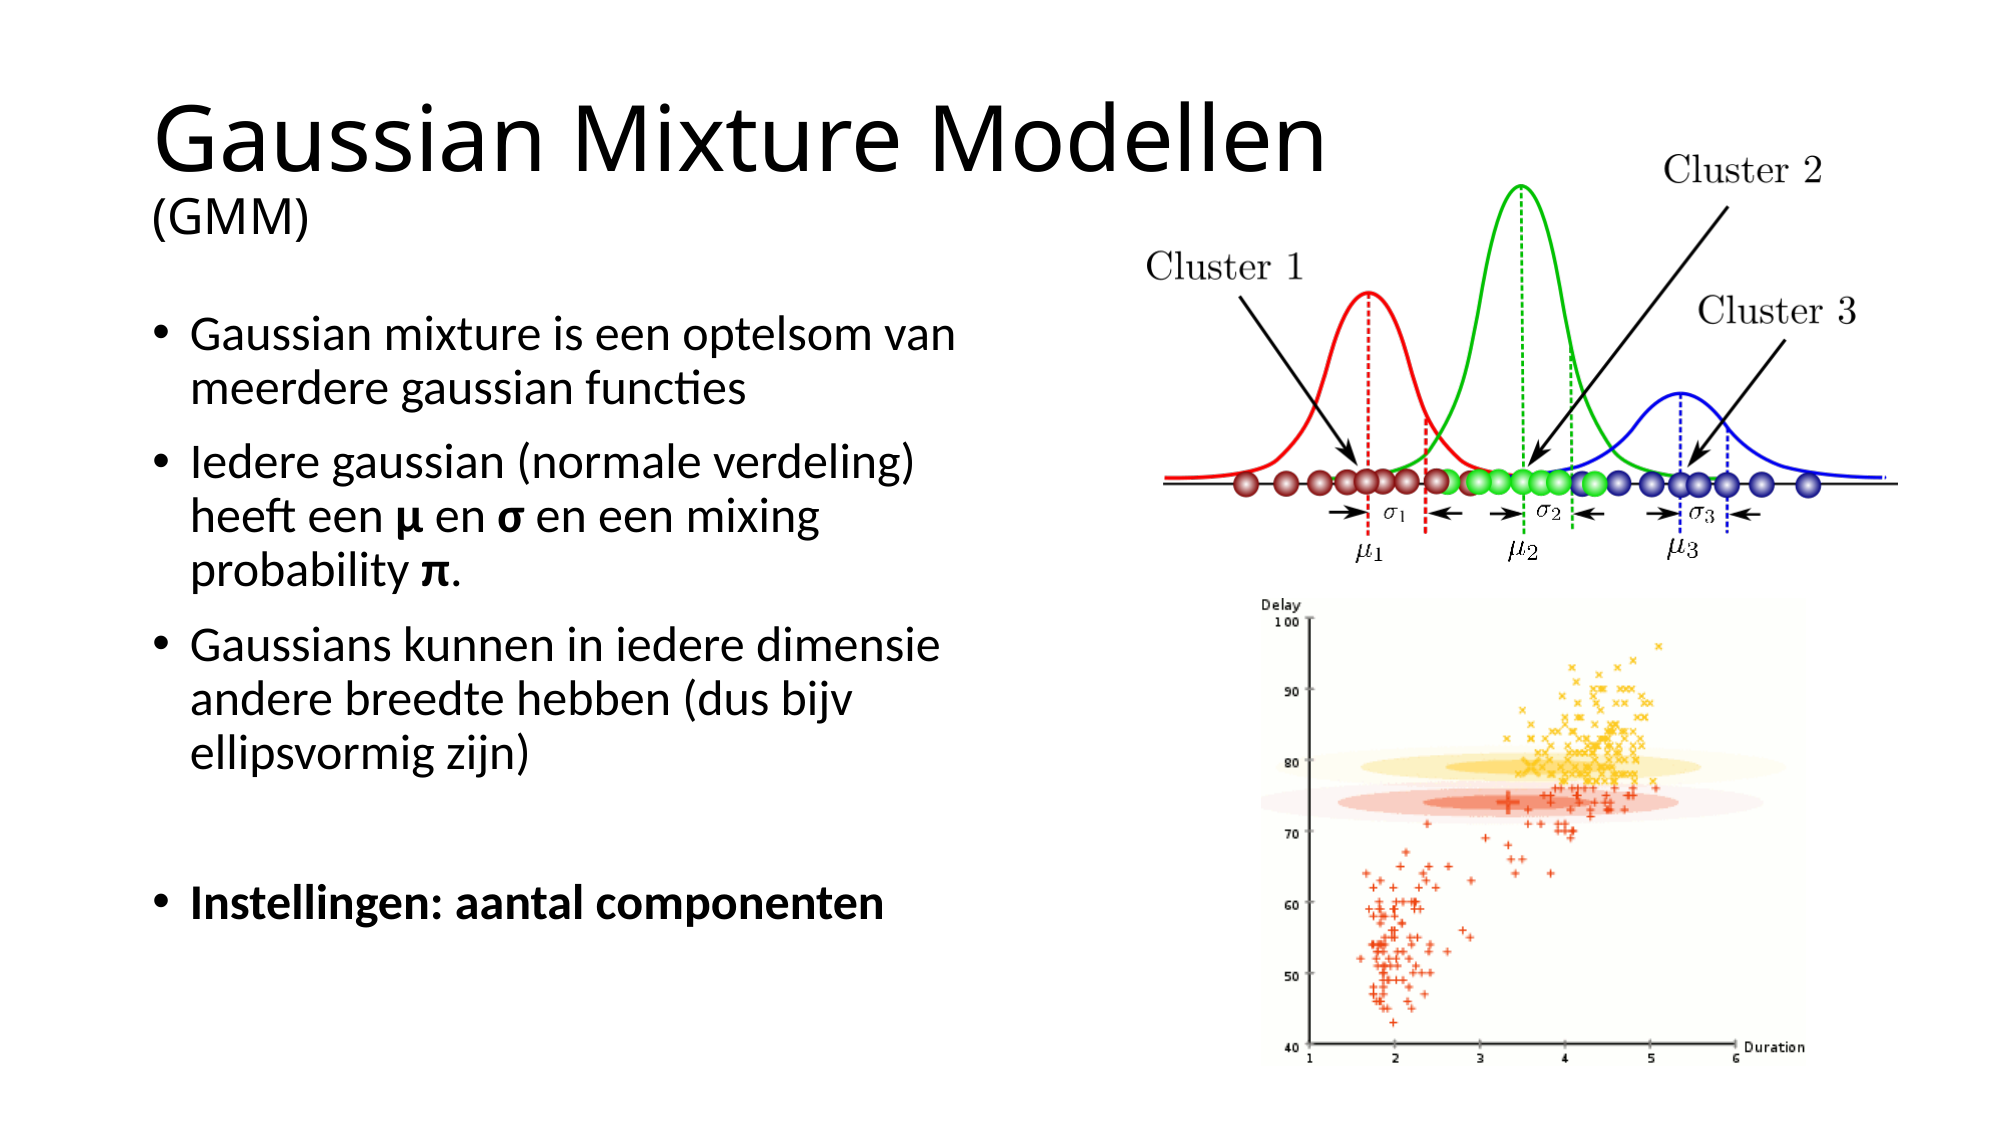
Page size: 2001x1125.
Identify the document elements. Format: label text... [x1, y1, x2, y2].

title Gaussian Mixture Modellen (GMM) [137, 59, 1863, 278]
list Gaussian mixture is een optelsom van meerdere gaussian functies Iedere gaussian (normale verdeling) heeft een μ en σ en een mixing probability π. Gaussians kunnen in iedere dimensie andere breedte hebben (dus bijv ellipsvormig zijn) Instellingen: aantal componenten [137, 299, 1000, 1014]
picture [1261, 598, 1806, 1066]
picture [1145, 154, 1900, 563]
